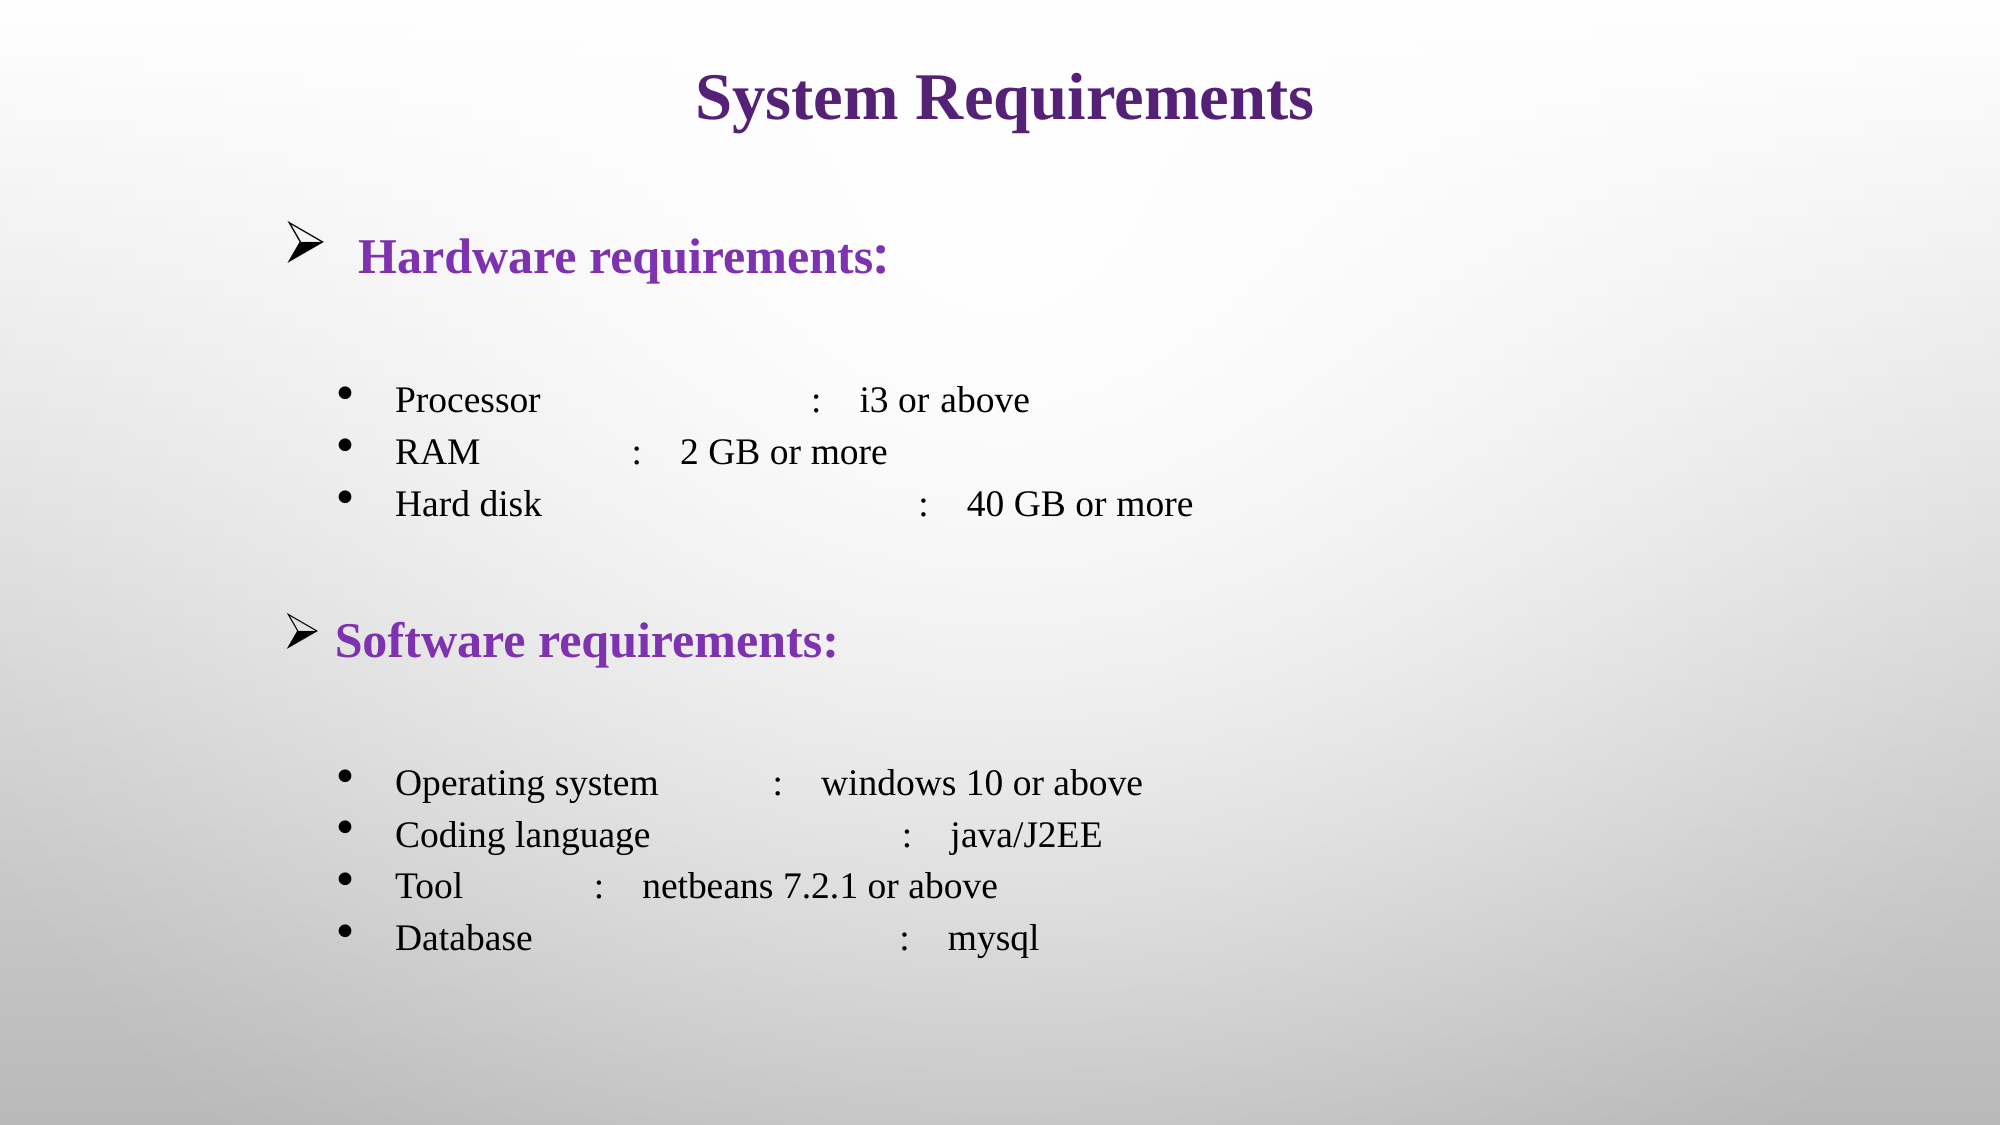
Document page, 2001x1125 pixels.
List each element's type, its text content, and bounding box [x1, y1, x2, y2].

picture [0, 0, 2000, 1125]
title System Requirements [269, 39, 1742, 156]
list Hardware requirements: Processor : i3 or above RAM : 2 GB or more Hard disk : 40 GB or more Software requirements: Operating system : windows 10 or above Coding language : java/J2EE Tool : netbeans 7.2.1 or above Database : mysql [267, 197, 1731, 1029]
